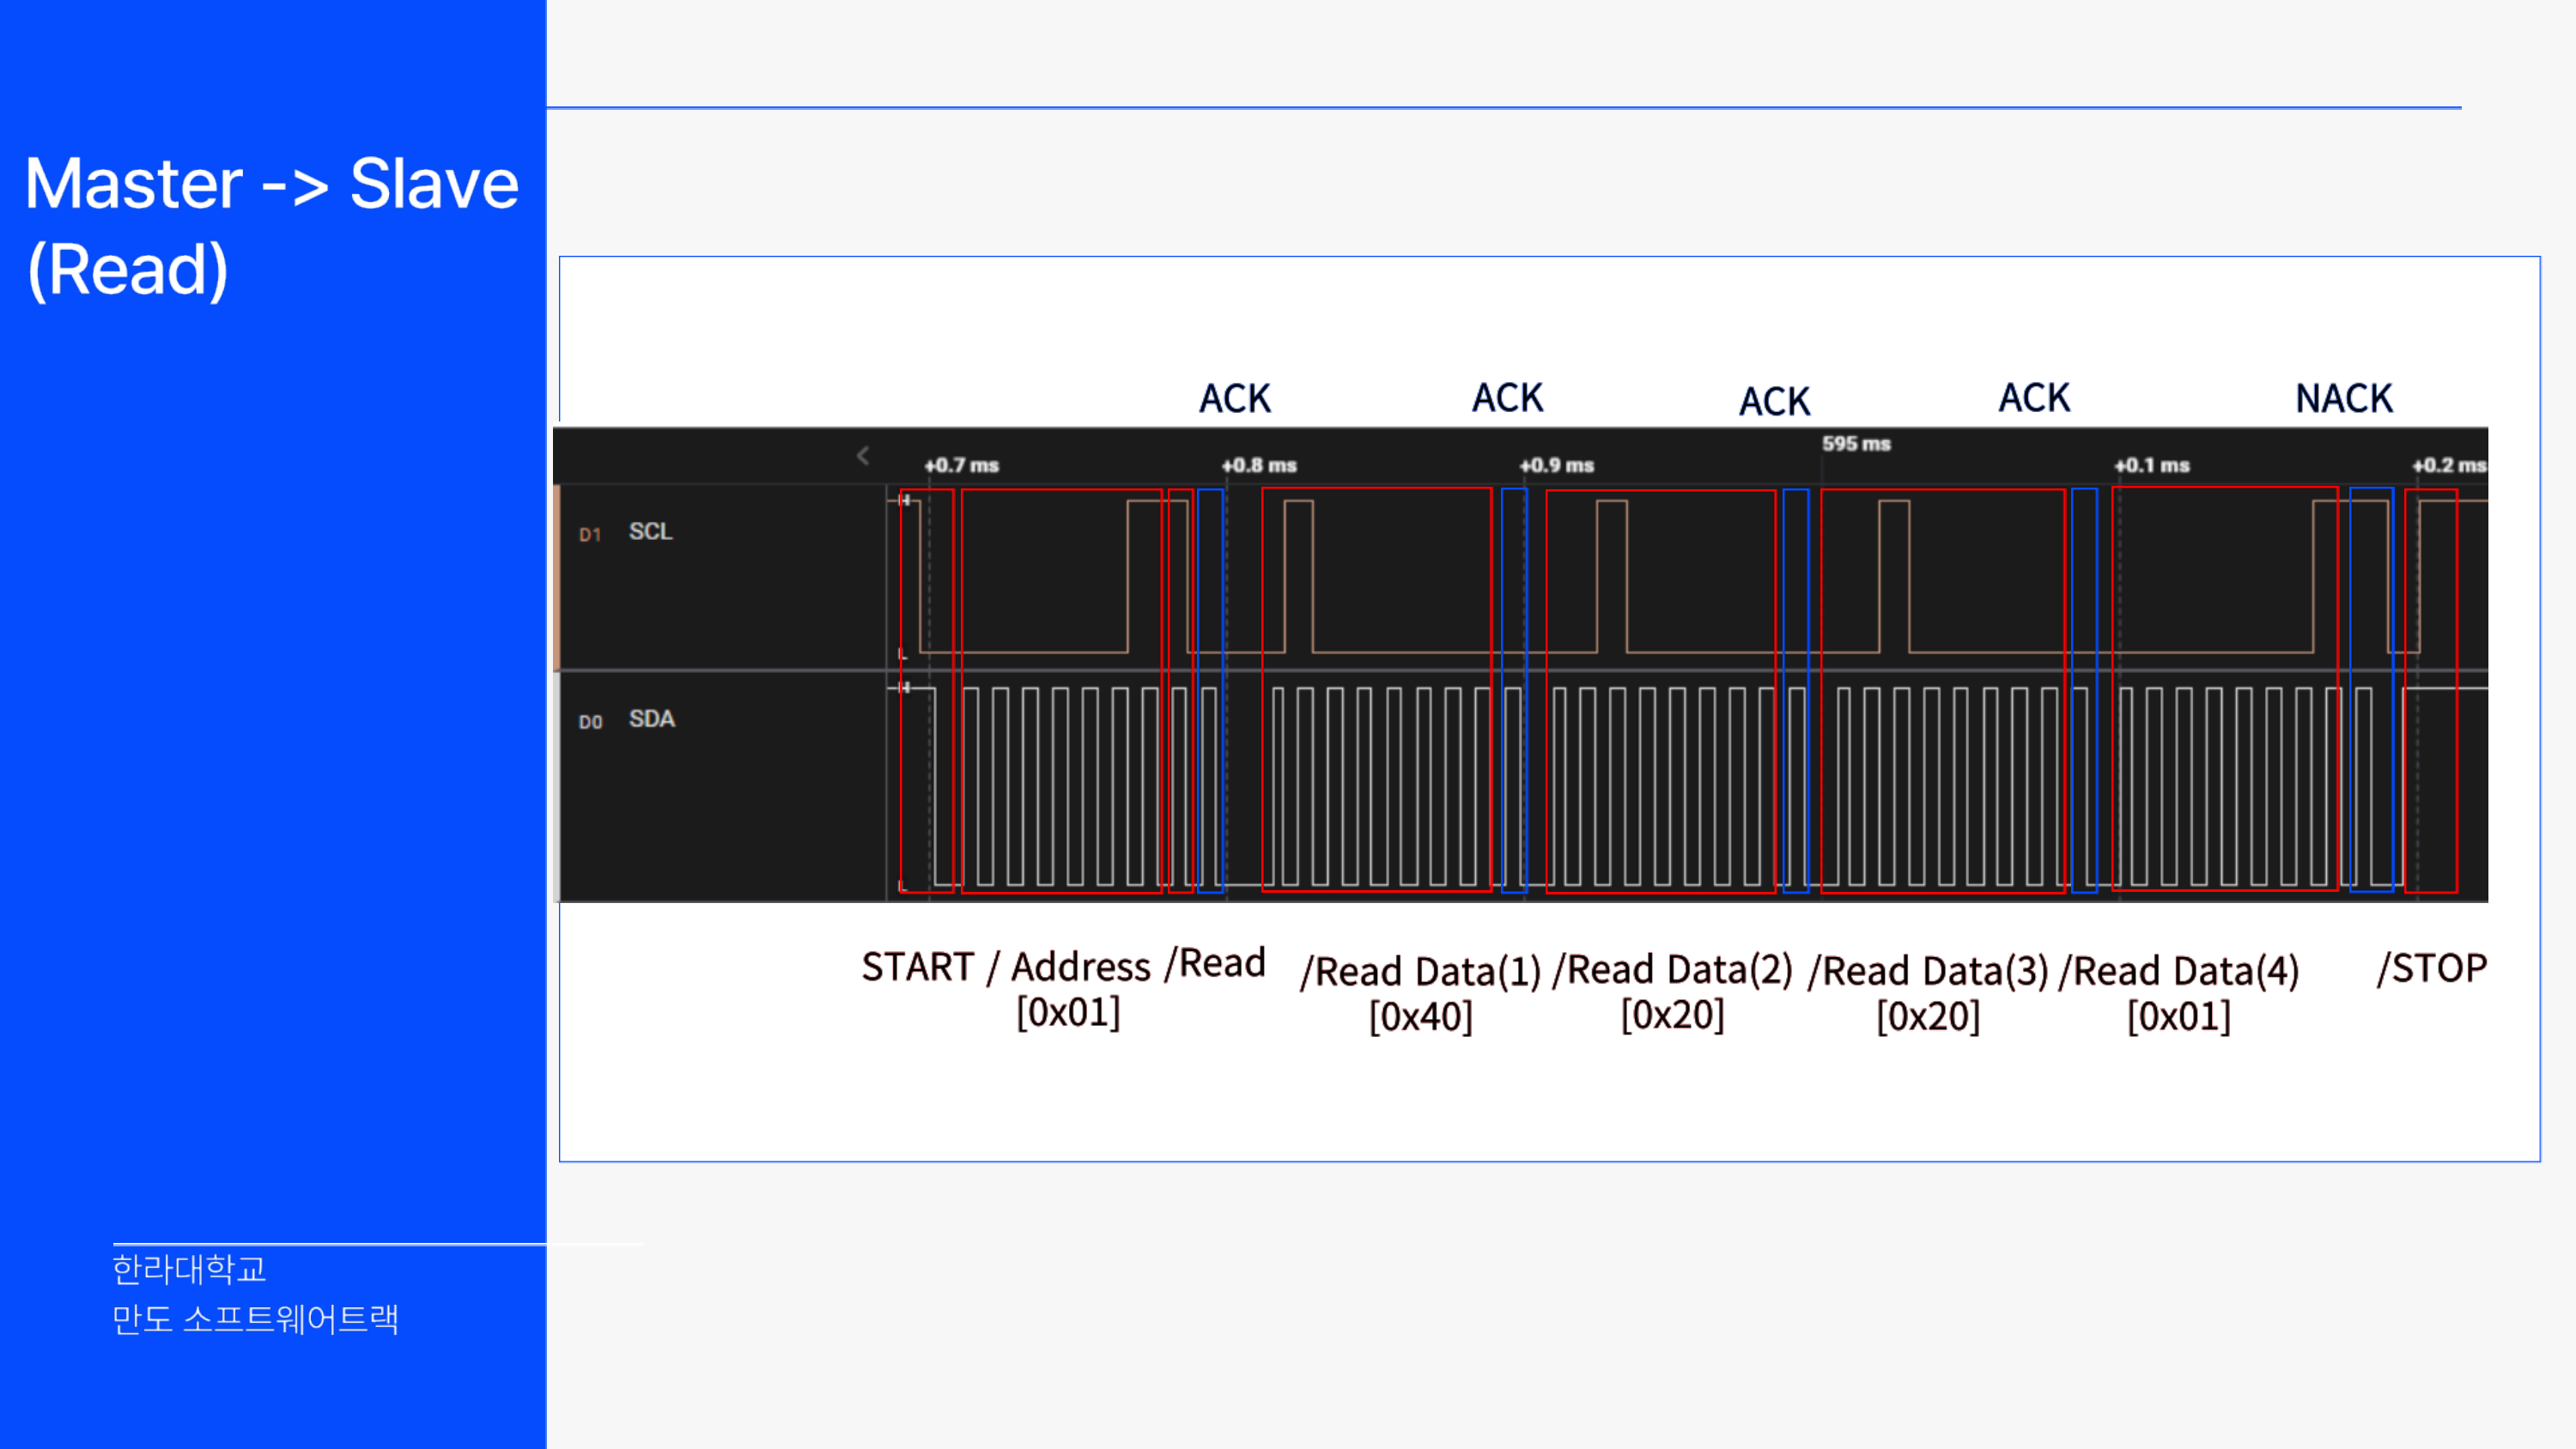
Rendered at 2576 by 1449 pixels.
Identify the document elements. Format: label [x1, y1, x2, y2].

text_box [419, 1243, 645, 1246]
text_box [900, 488, 956, 896]
picture [12, 123, 553, 337]
text_box [1820, 488, 2067, 894]
text_box [2349, 487, 2395, 894]
picture [1162, 355, 1315, 458]
text_box [2111, 486, 2340, 892]
text_box [2071, 488, 2099, 895]
text_box [960, 488, 1164, 894]
text_box [1167, 488, 1194, 896]
picture [1435, 355, 1589, 458]
picture [1961, 355, 2115, 458]
text_box [1783, 488, 1811, 896]
text_box [2404, 488, 2459, 896]
text_box [1196, 488, 1225, 895]
text_box [1501, 488, 1529, 895]
text_box [0, 0, 548, 1449]
text_box [558, 256, 2543, 1164]
text_box [554, 421, 2488, 903]
text_box [1261, 487, 1493, 893]
picture [106, 1240, 416, 1363]
text_box [1546, 489, 1778, 895]
picture [2270, 356, 2445, 458]
picture [845, 919, 2529, 1081]
picture [1701, 358, 1855, 462]
text_box [113, 106, 2462, 110]
